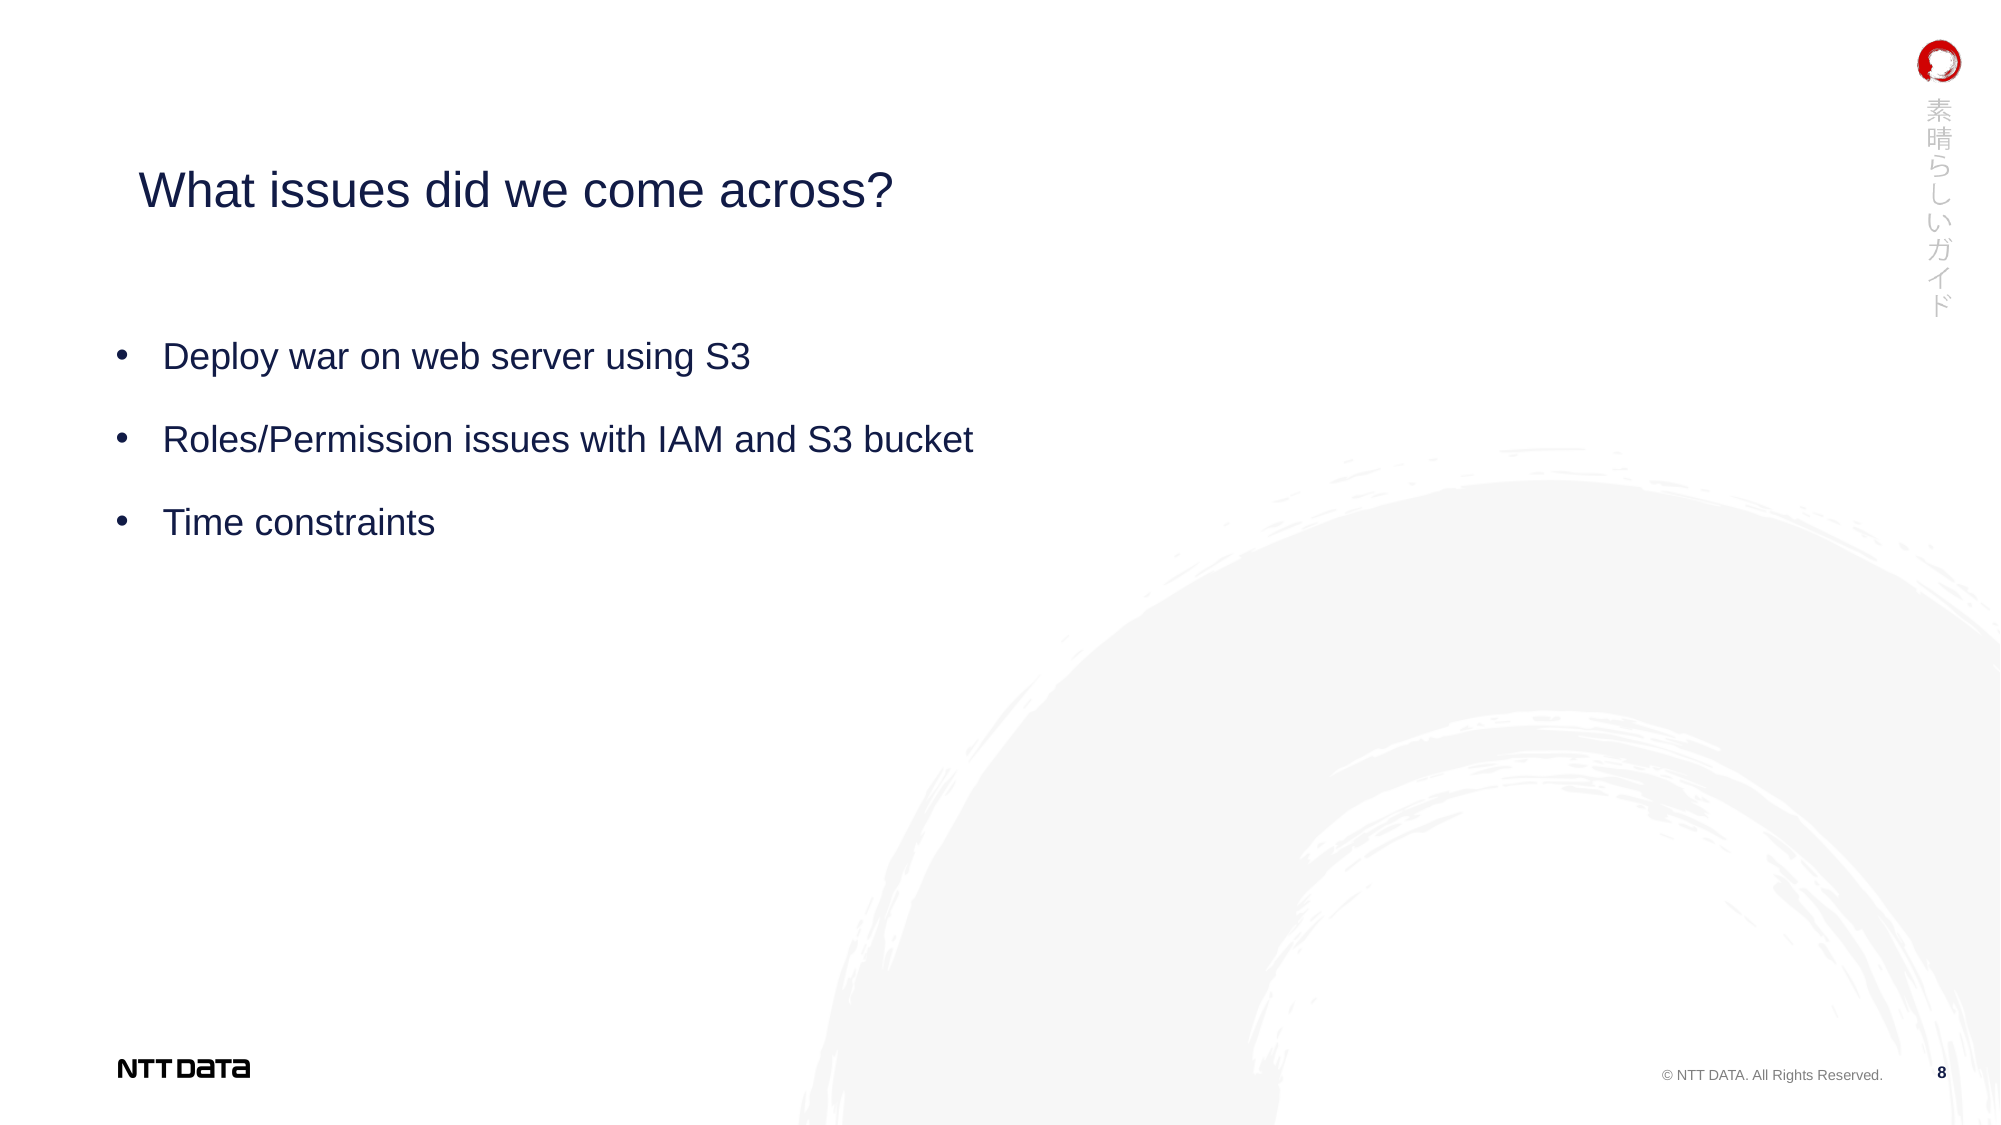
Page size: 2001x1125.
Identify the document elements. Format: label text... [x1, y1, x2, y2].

picture [1917, 39, 1962, 83]
picture [118, 1059, 250, 1078]
text_box What issues did we come across? [115, 152, 1651, 267]
list Deploy war on web server using S3 Roles/Permission issues with IAM and S3 bucket Time constraints [115, 327, 1651, 1000]
slide_number 8 [1899, 1054, 1985, 1115]
